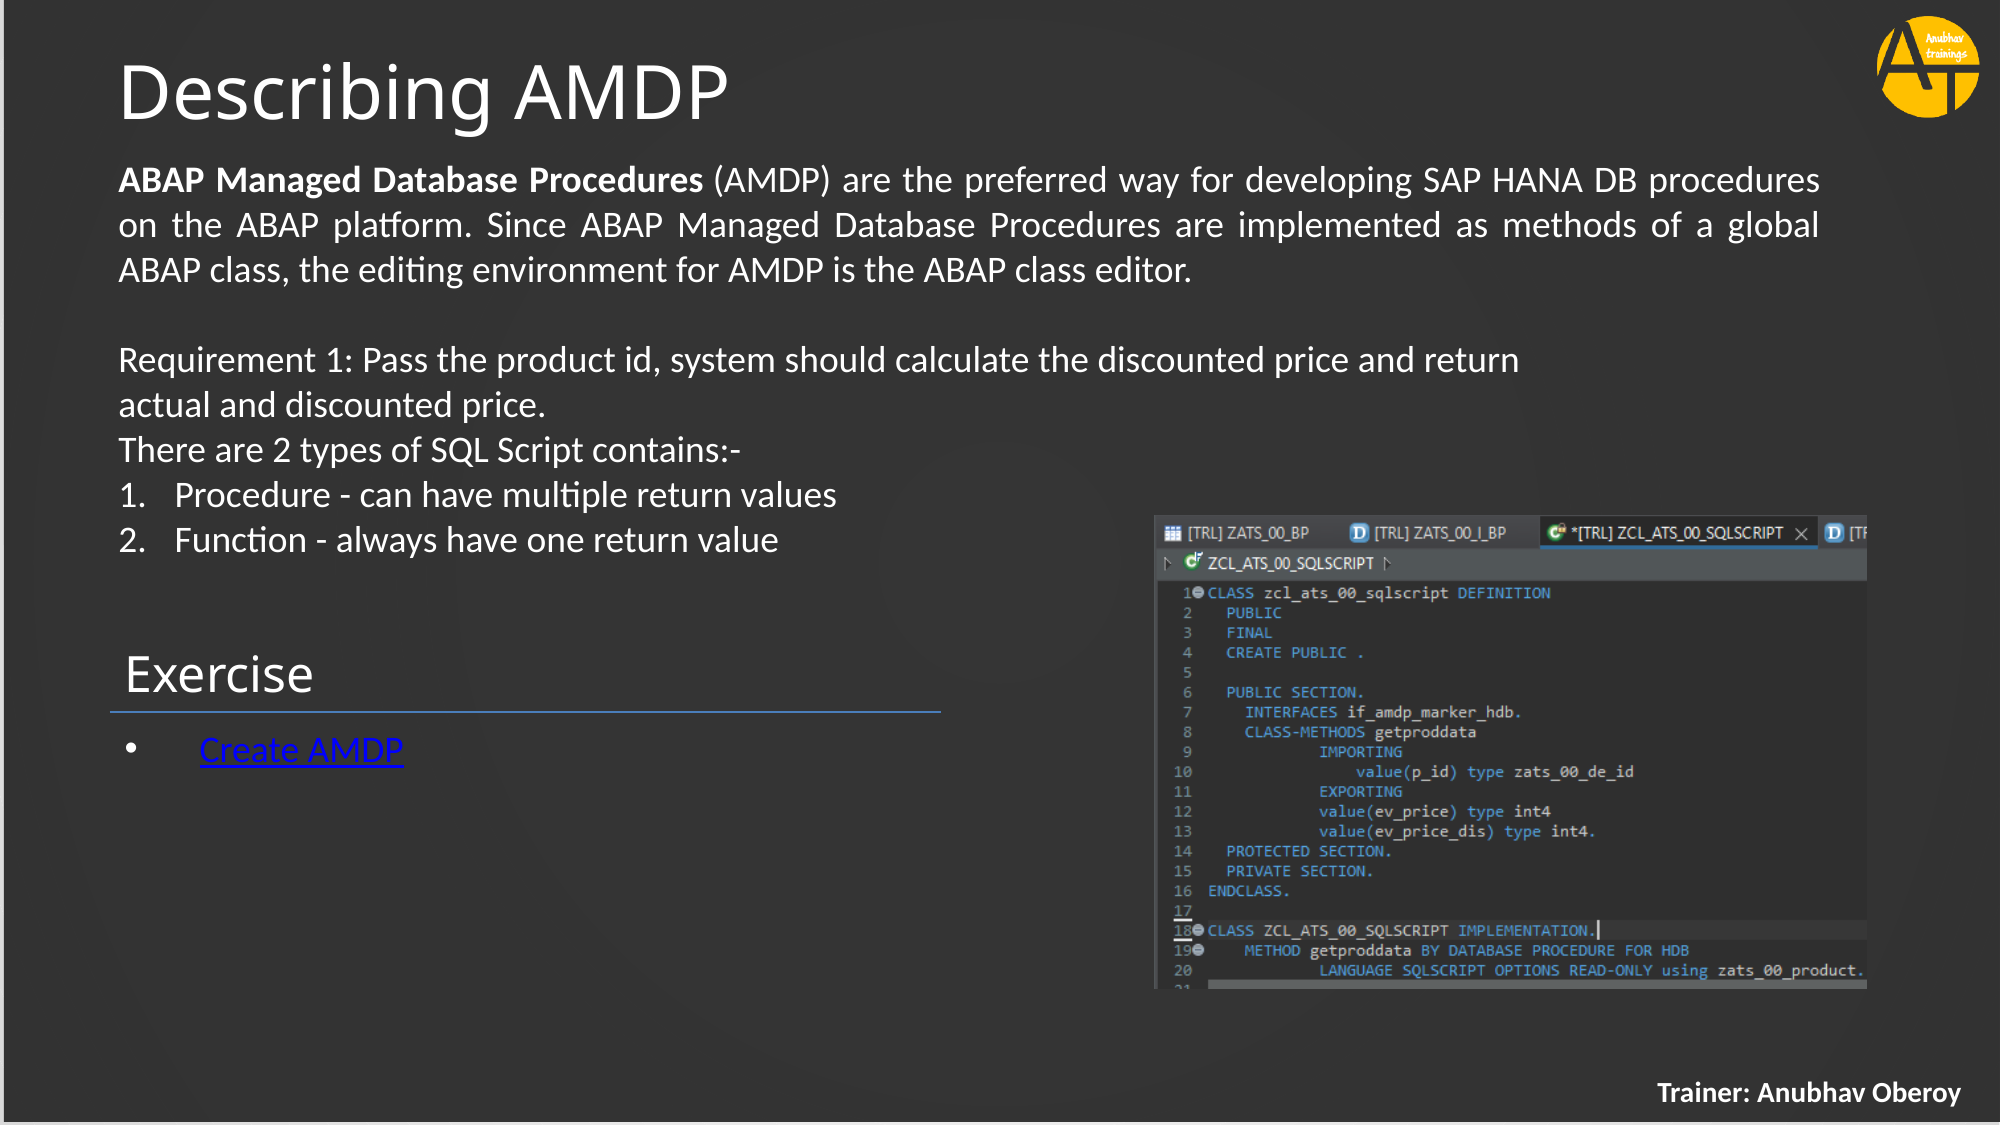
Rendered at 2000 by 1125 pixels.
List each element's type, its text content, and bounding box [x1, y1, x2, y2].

text_box Exercise [109, 634, 453, 710]
text_box Create AMDP [109, 718, 774, 778]
picture [1154, 515, 1868, 989]
picture [1866, 9, 1985, 126]
text_box ABAP Managed Database Procedures (AMDP) are the preferred way for developing SAP HANA DB procedures on the ABAP platform. Since ABAP Managed Database Procedures are implemented as methods of a global ABAP class, the editing environment for AMDP is the ABAP class editor. Requirement 1: Pass the product id, system should calculate the discounted price and return actual and discounted price. There are 2 types of SQL Script contains:- Procedure - can have multiple return values Function - always have one return value [103, 147, 1837, 613]
title Describing AMDP [97, 30, 1898, 148]
text_box [2, 0, 2000, 1124]
footer Trainer: Anubhav Oberoy [1625, 1061, 1994, 1121]
